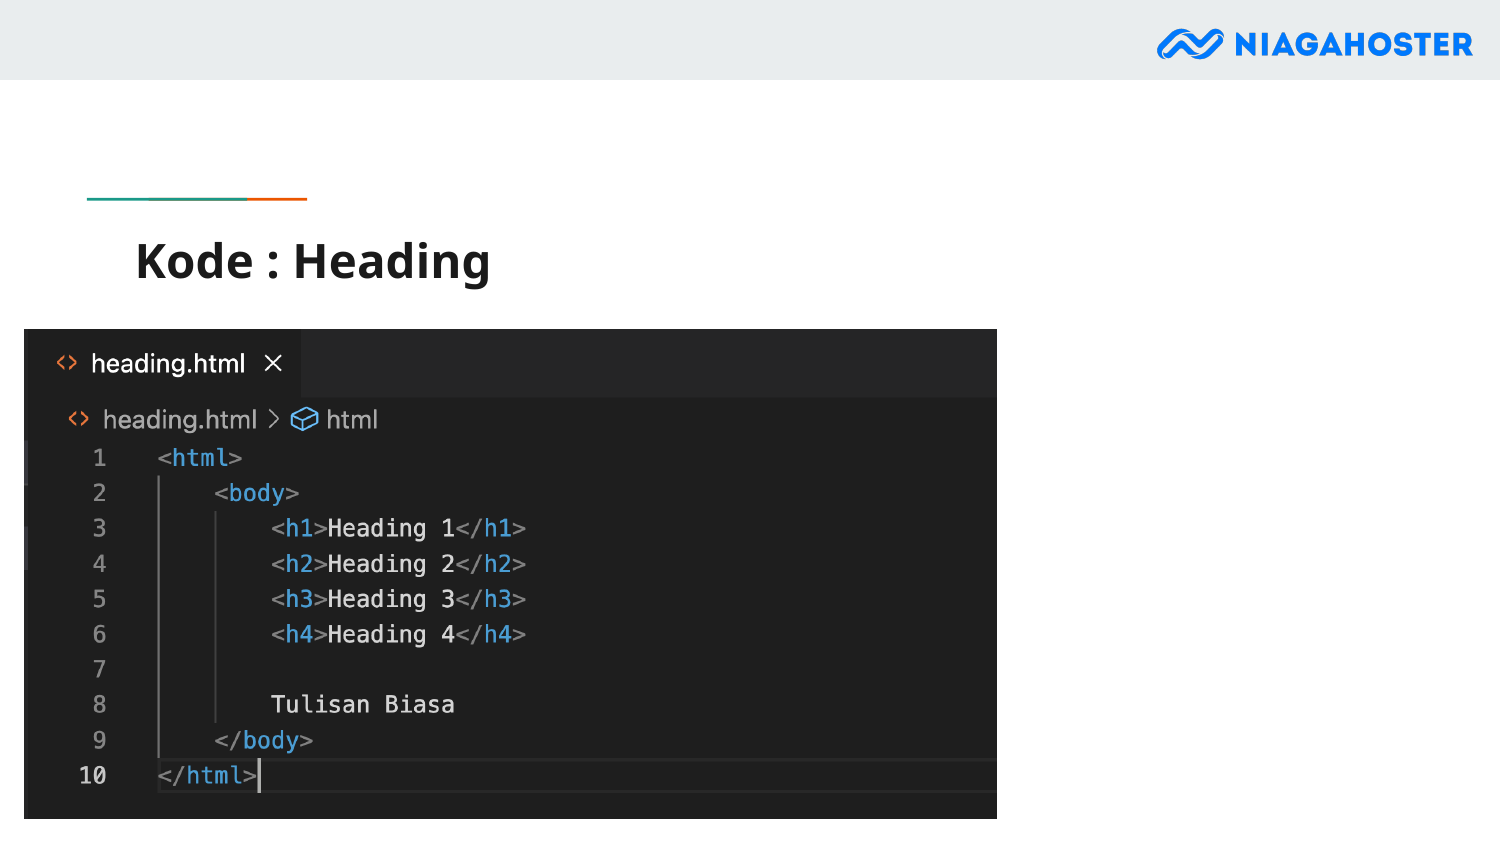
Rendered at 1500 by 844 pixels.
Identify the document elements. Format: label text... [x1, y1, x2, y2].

title Kode : Heading [119, 216, 1381, 305]
picture [24, 328, 997, 819]
picture [1130, 0, 1500, 89]
